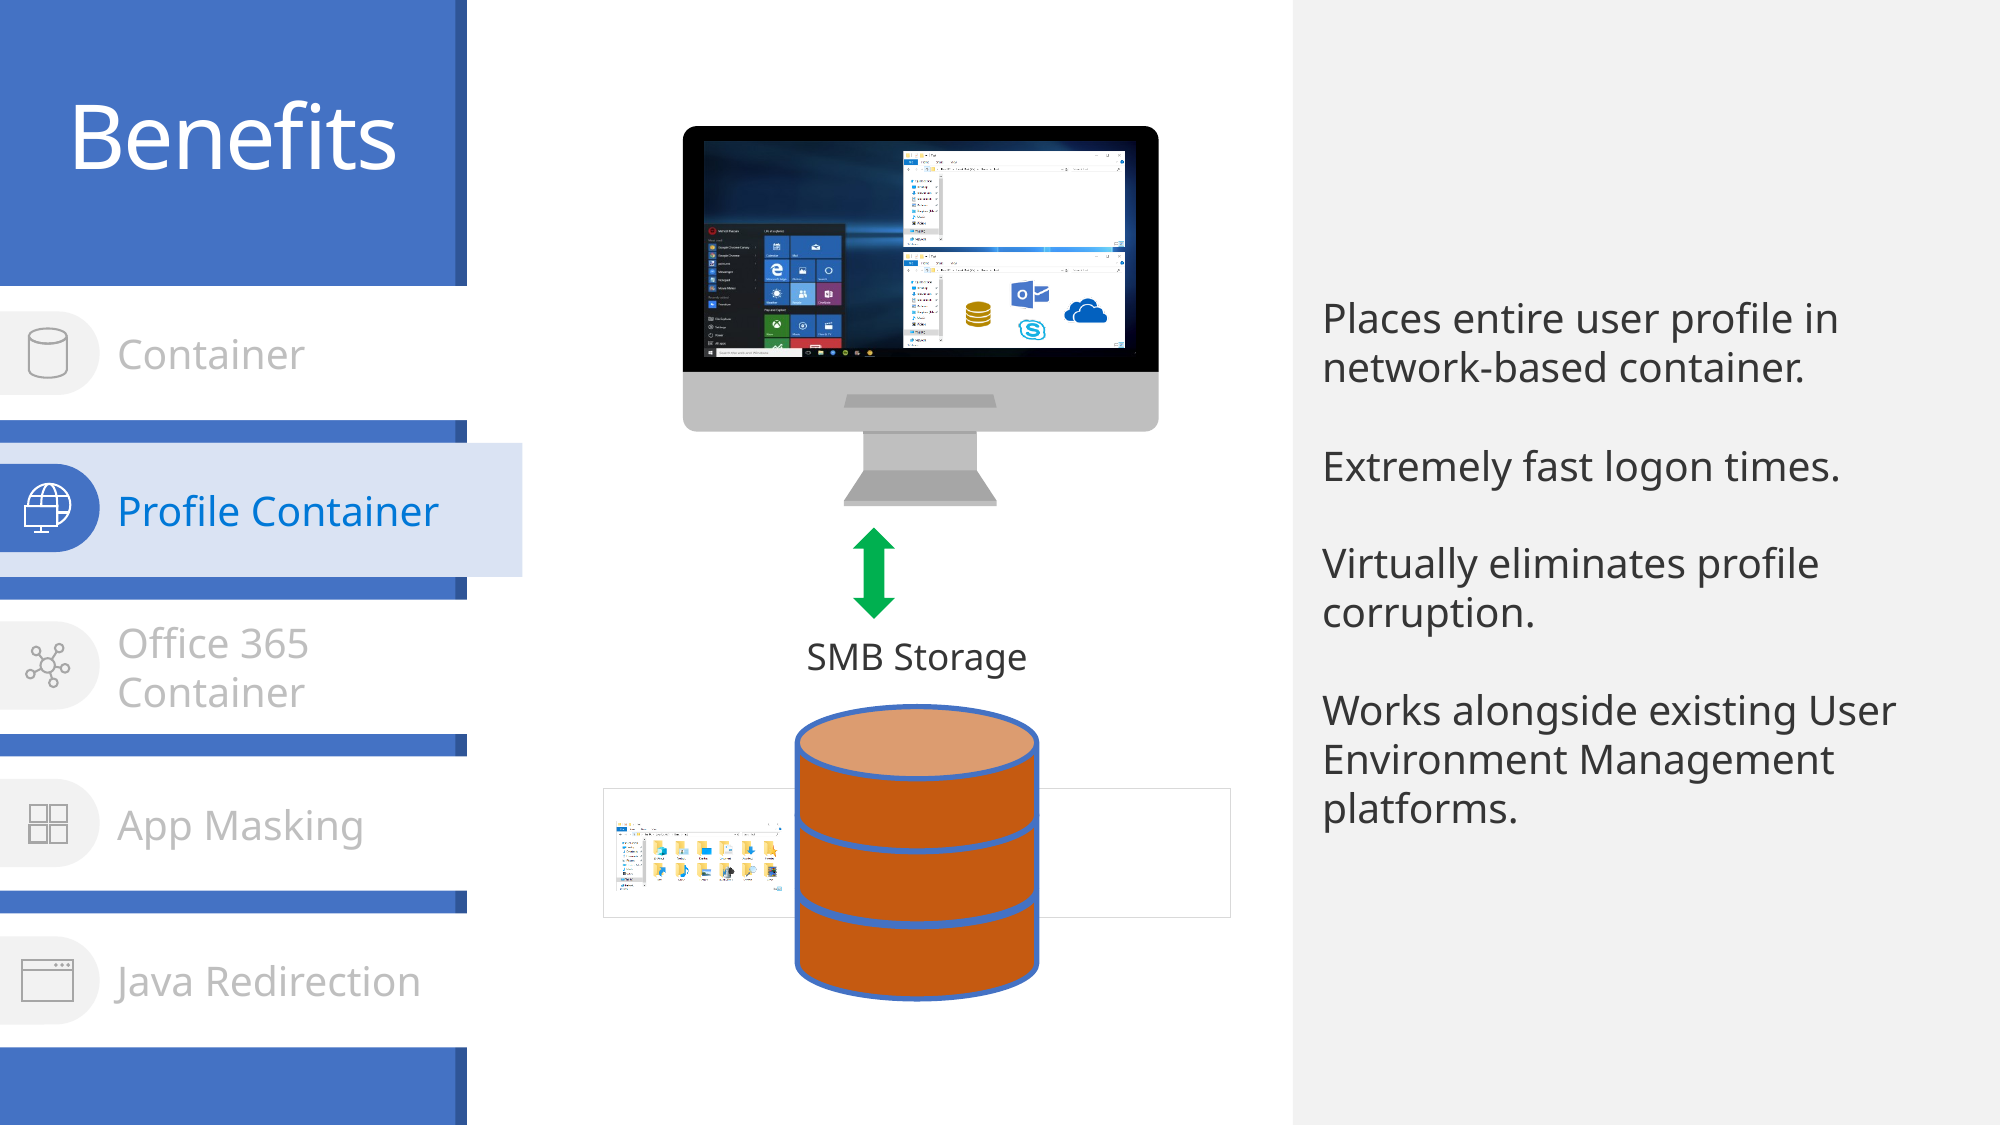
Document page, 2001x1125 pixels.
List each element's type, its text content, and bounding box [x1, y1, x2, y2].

text_box [0, 936, 100, 1025]
text_box [0, 621, 100, 710]
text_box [0, 442, 523, 578]
text_box [26, 643, 70, 688]
text_box Container [0, 286, 523, 421]
text_box [456, 1048, 467, 1125]
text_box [603, 125, 1231, 999]
text_box [0, 778, 100, 868]
text_box [22, 959, 74, 1001]
text_box [456, 421, 467, 442]
picture [616, 821, 782, 891]
text_box [0, 1048, 456, 1125]
text_box [0, 734, 456, 756]
text_box Office 365 Container [0, 599, 523, 734]
text_box [0, 891, 456, 913]
text_box [0, 578, 456, 599]
text_box [456, 578, 467, 599]
text_box [456, 891, 467, 913]
text_box App Masking [0, 756, 523, 891]
text_box [456, 734, 467, 756]
text_box [28, 328, 67, 378]
text_box [0, 0, 456, 286]
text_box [28, 803, 68, 843]
text_box Java Redirection [0, 913, 523, 1048]
text_box Benefits [44, 77, 438, 225]
text_box [0, 311, 100, 395]
text_box Places entire user profile in network-based container. Extremely fast logon times. Virtually eliminates profile corruption. Works alongside existing User Environment Management platforms. [1292, 0, 2000, 1125]
text_box [0, 421, 456, 442]
text_box [456, 0, 467, 286]
